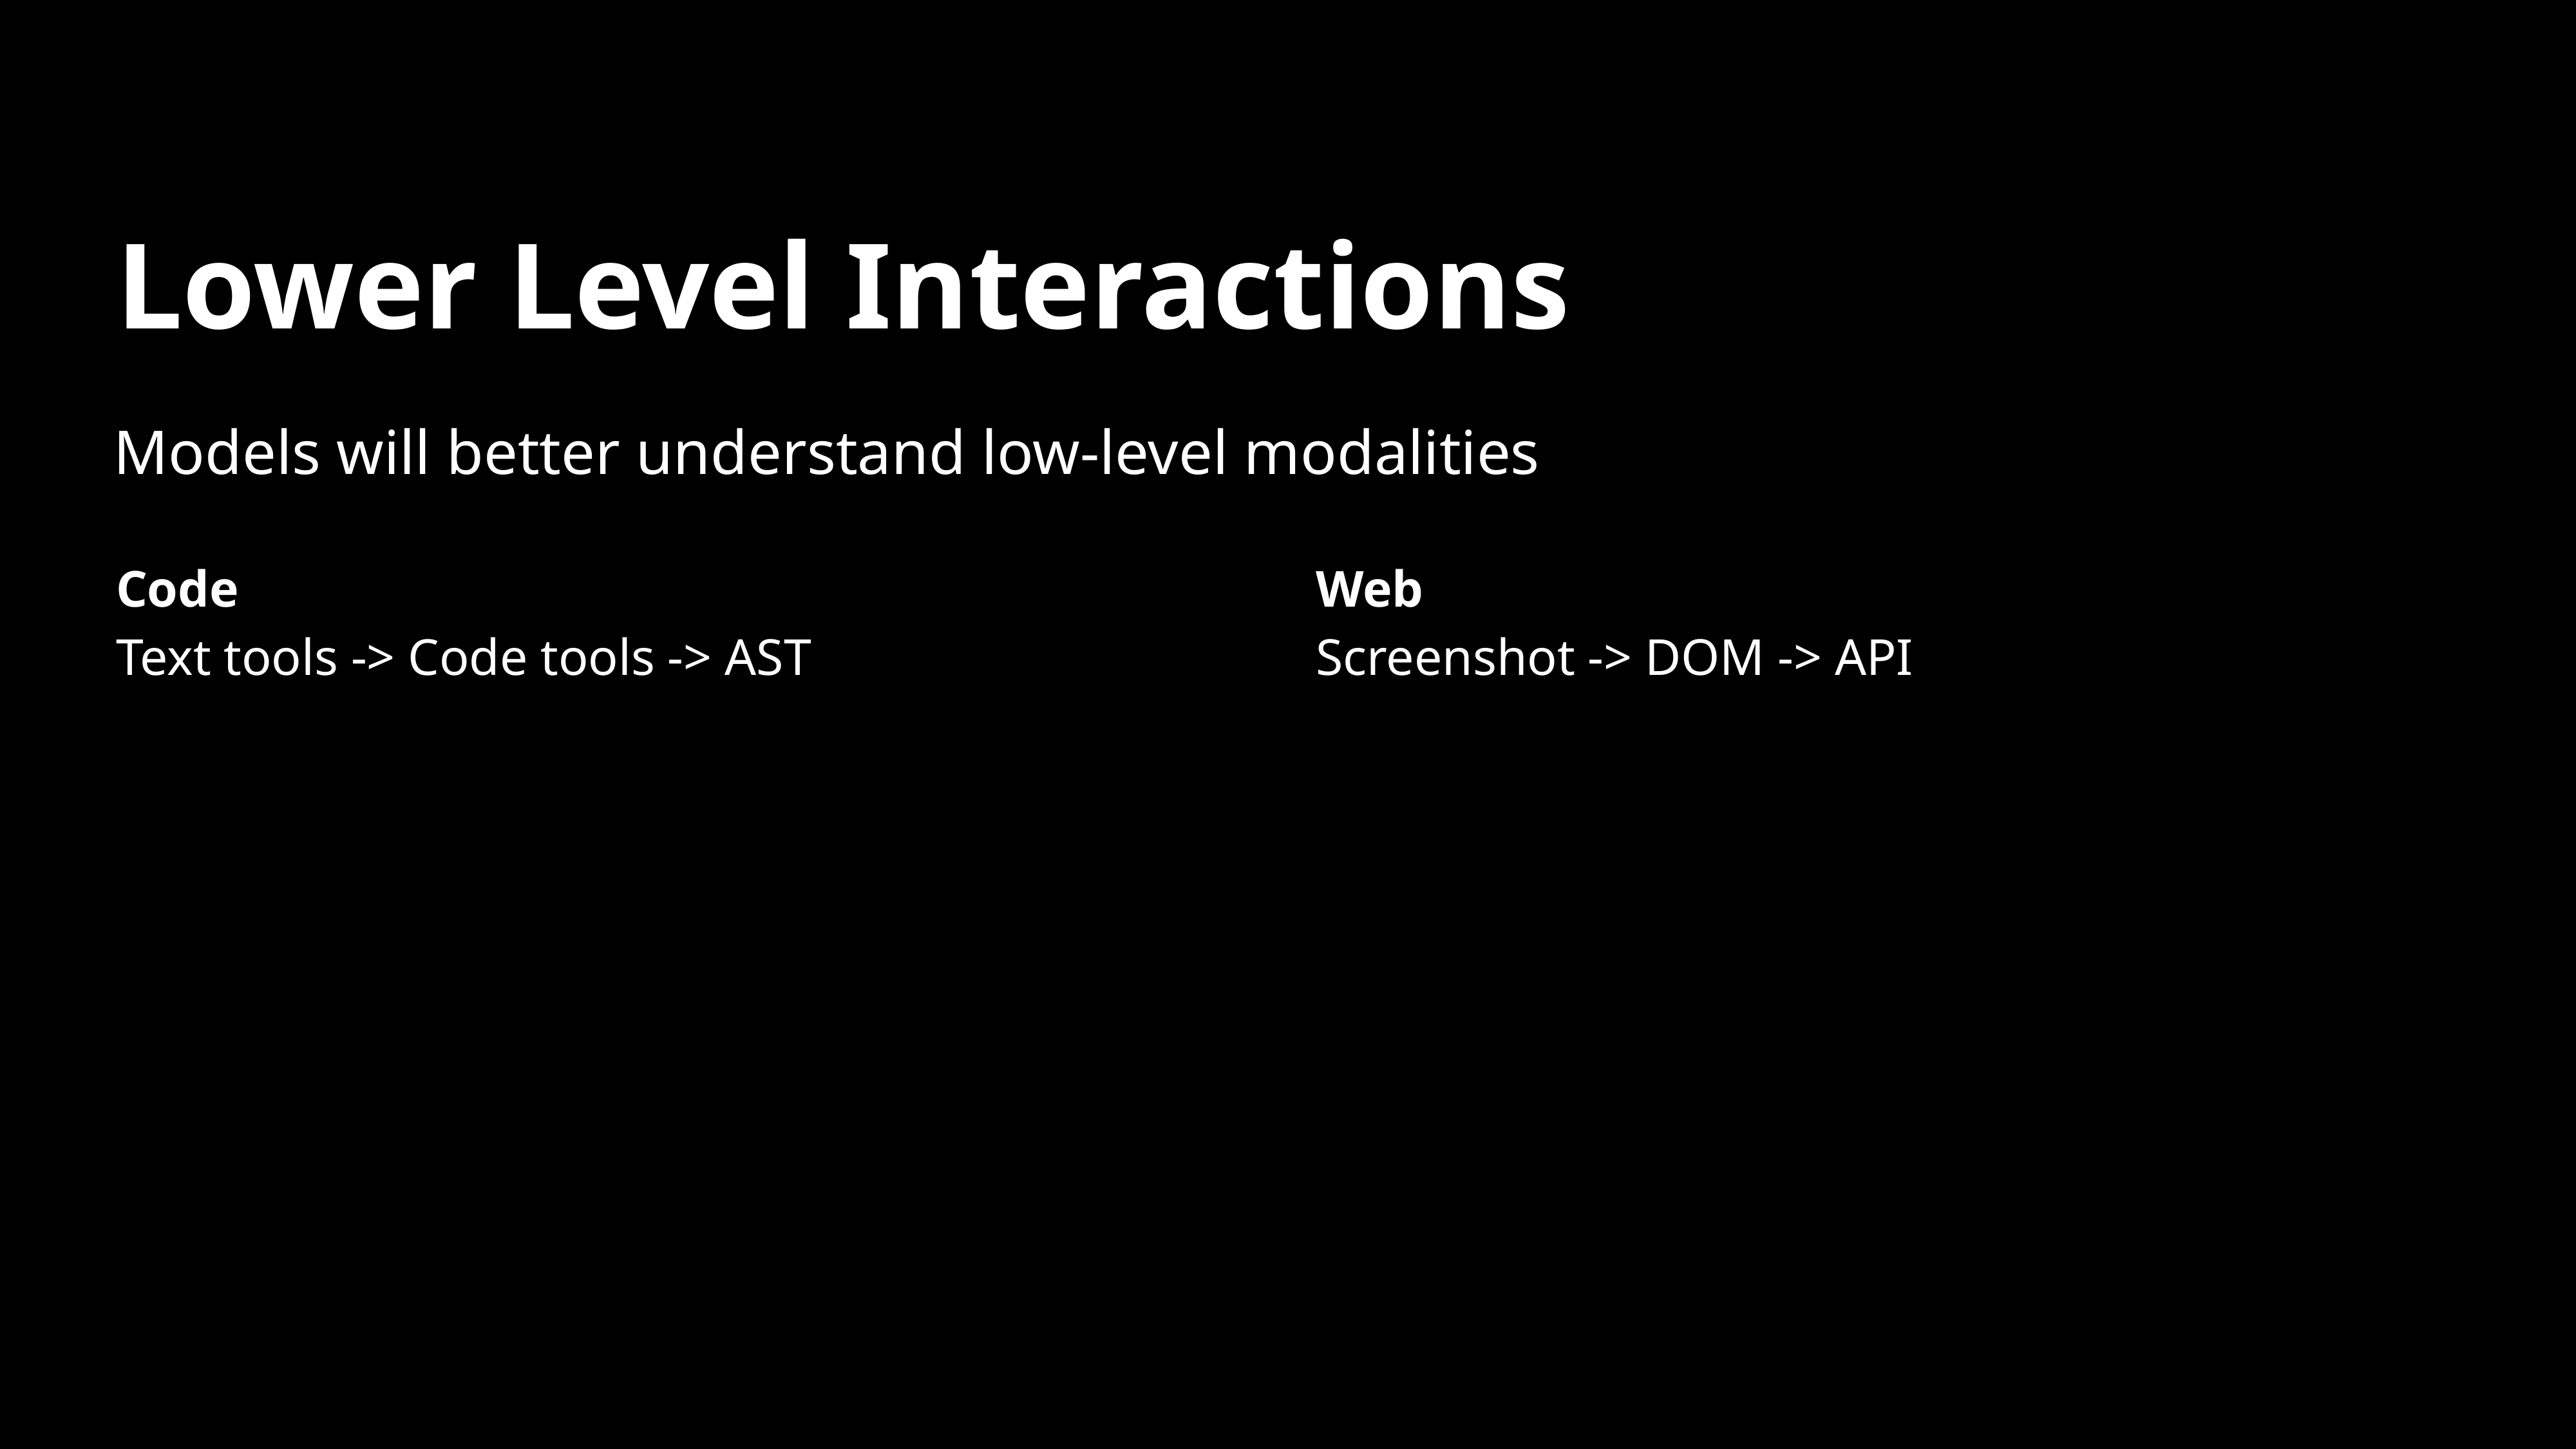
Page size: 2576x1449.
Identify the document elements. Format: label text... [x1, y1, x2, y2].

list Text tools -> Code tools -> AST [116, 596, 1265, 1198]
list Screenshot -> DOM -> API [1316, 596, 2465, 1198]
subtitle Models will better understand low-level modalities [113, 393, 2460, 461]
list Code [116, 527, 1265, 596]
title Lower Level Interactions [116, 81, 2463, 380]
list Web [1316, 527, 2465, 596]
